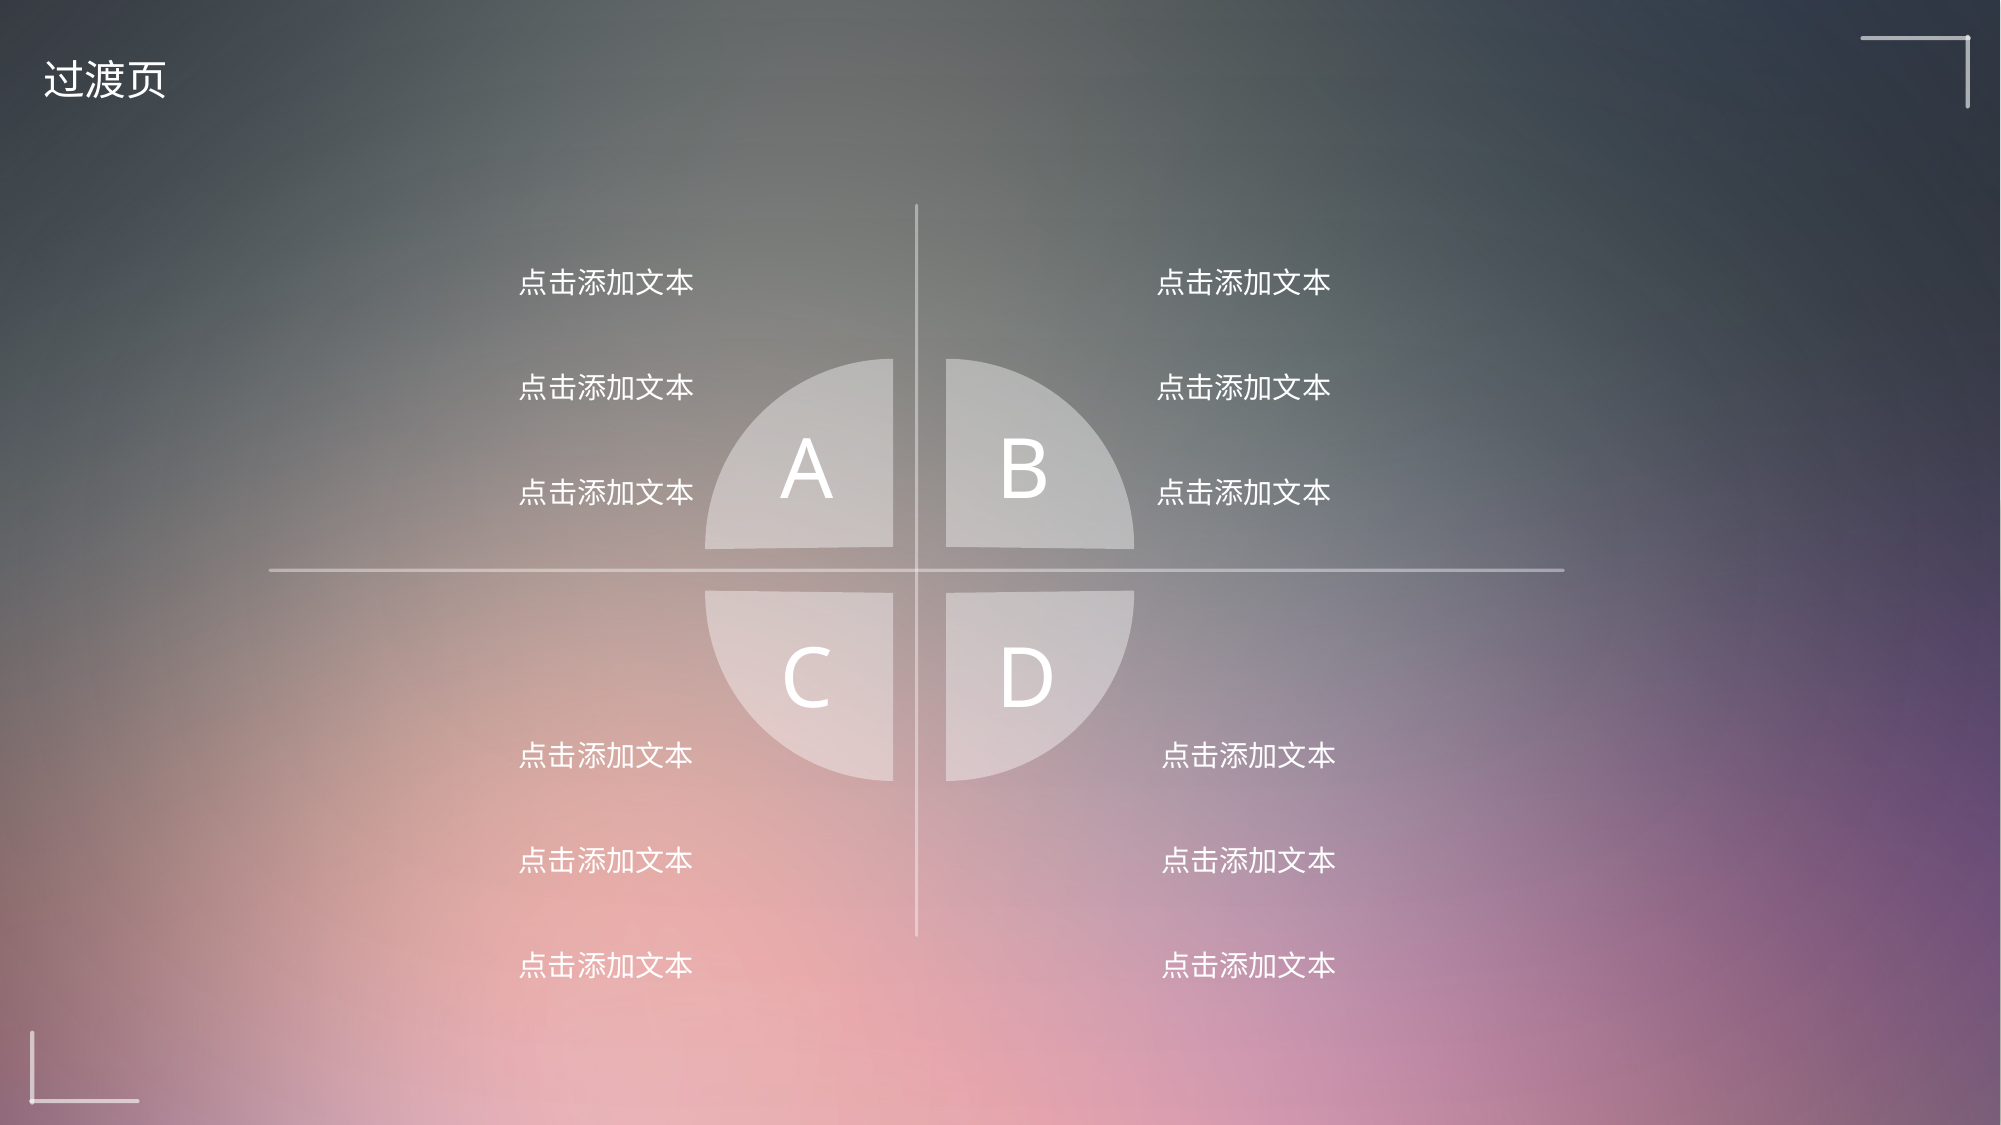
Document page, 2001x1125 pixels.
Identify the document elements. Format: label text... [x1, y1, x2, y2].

text_box 点击添加文本 点击添加文本 点击添加文本 [333, 239, 710, 517]
text_box 过渡页 [28, 46, 184, 112]
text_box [704, 358, 1135, 782]
text_box 点击添加文本 点击添加文本 点击添加文本 [1141, 239, 1610, 517]
text_box 点击添加文本 点击添加文本 点击添加文本 [240, 712, 709, 990]
picture [0, 0, 2000, 1125]
text_box 点击添加文本 点击添加文本 点击添加文本 [1146, 712, 1615, 990]
